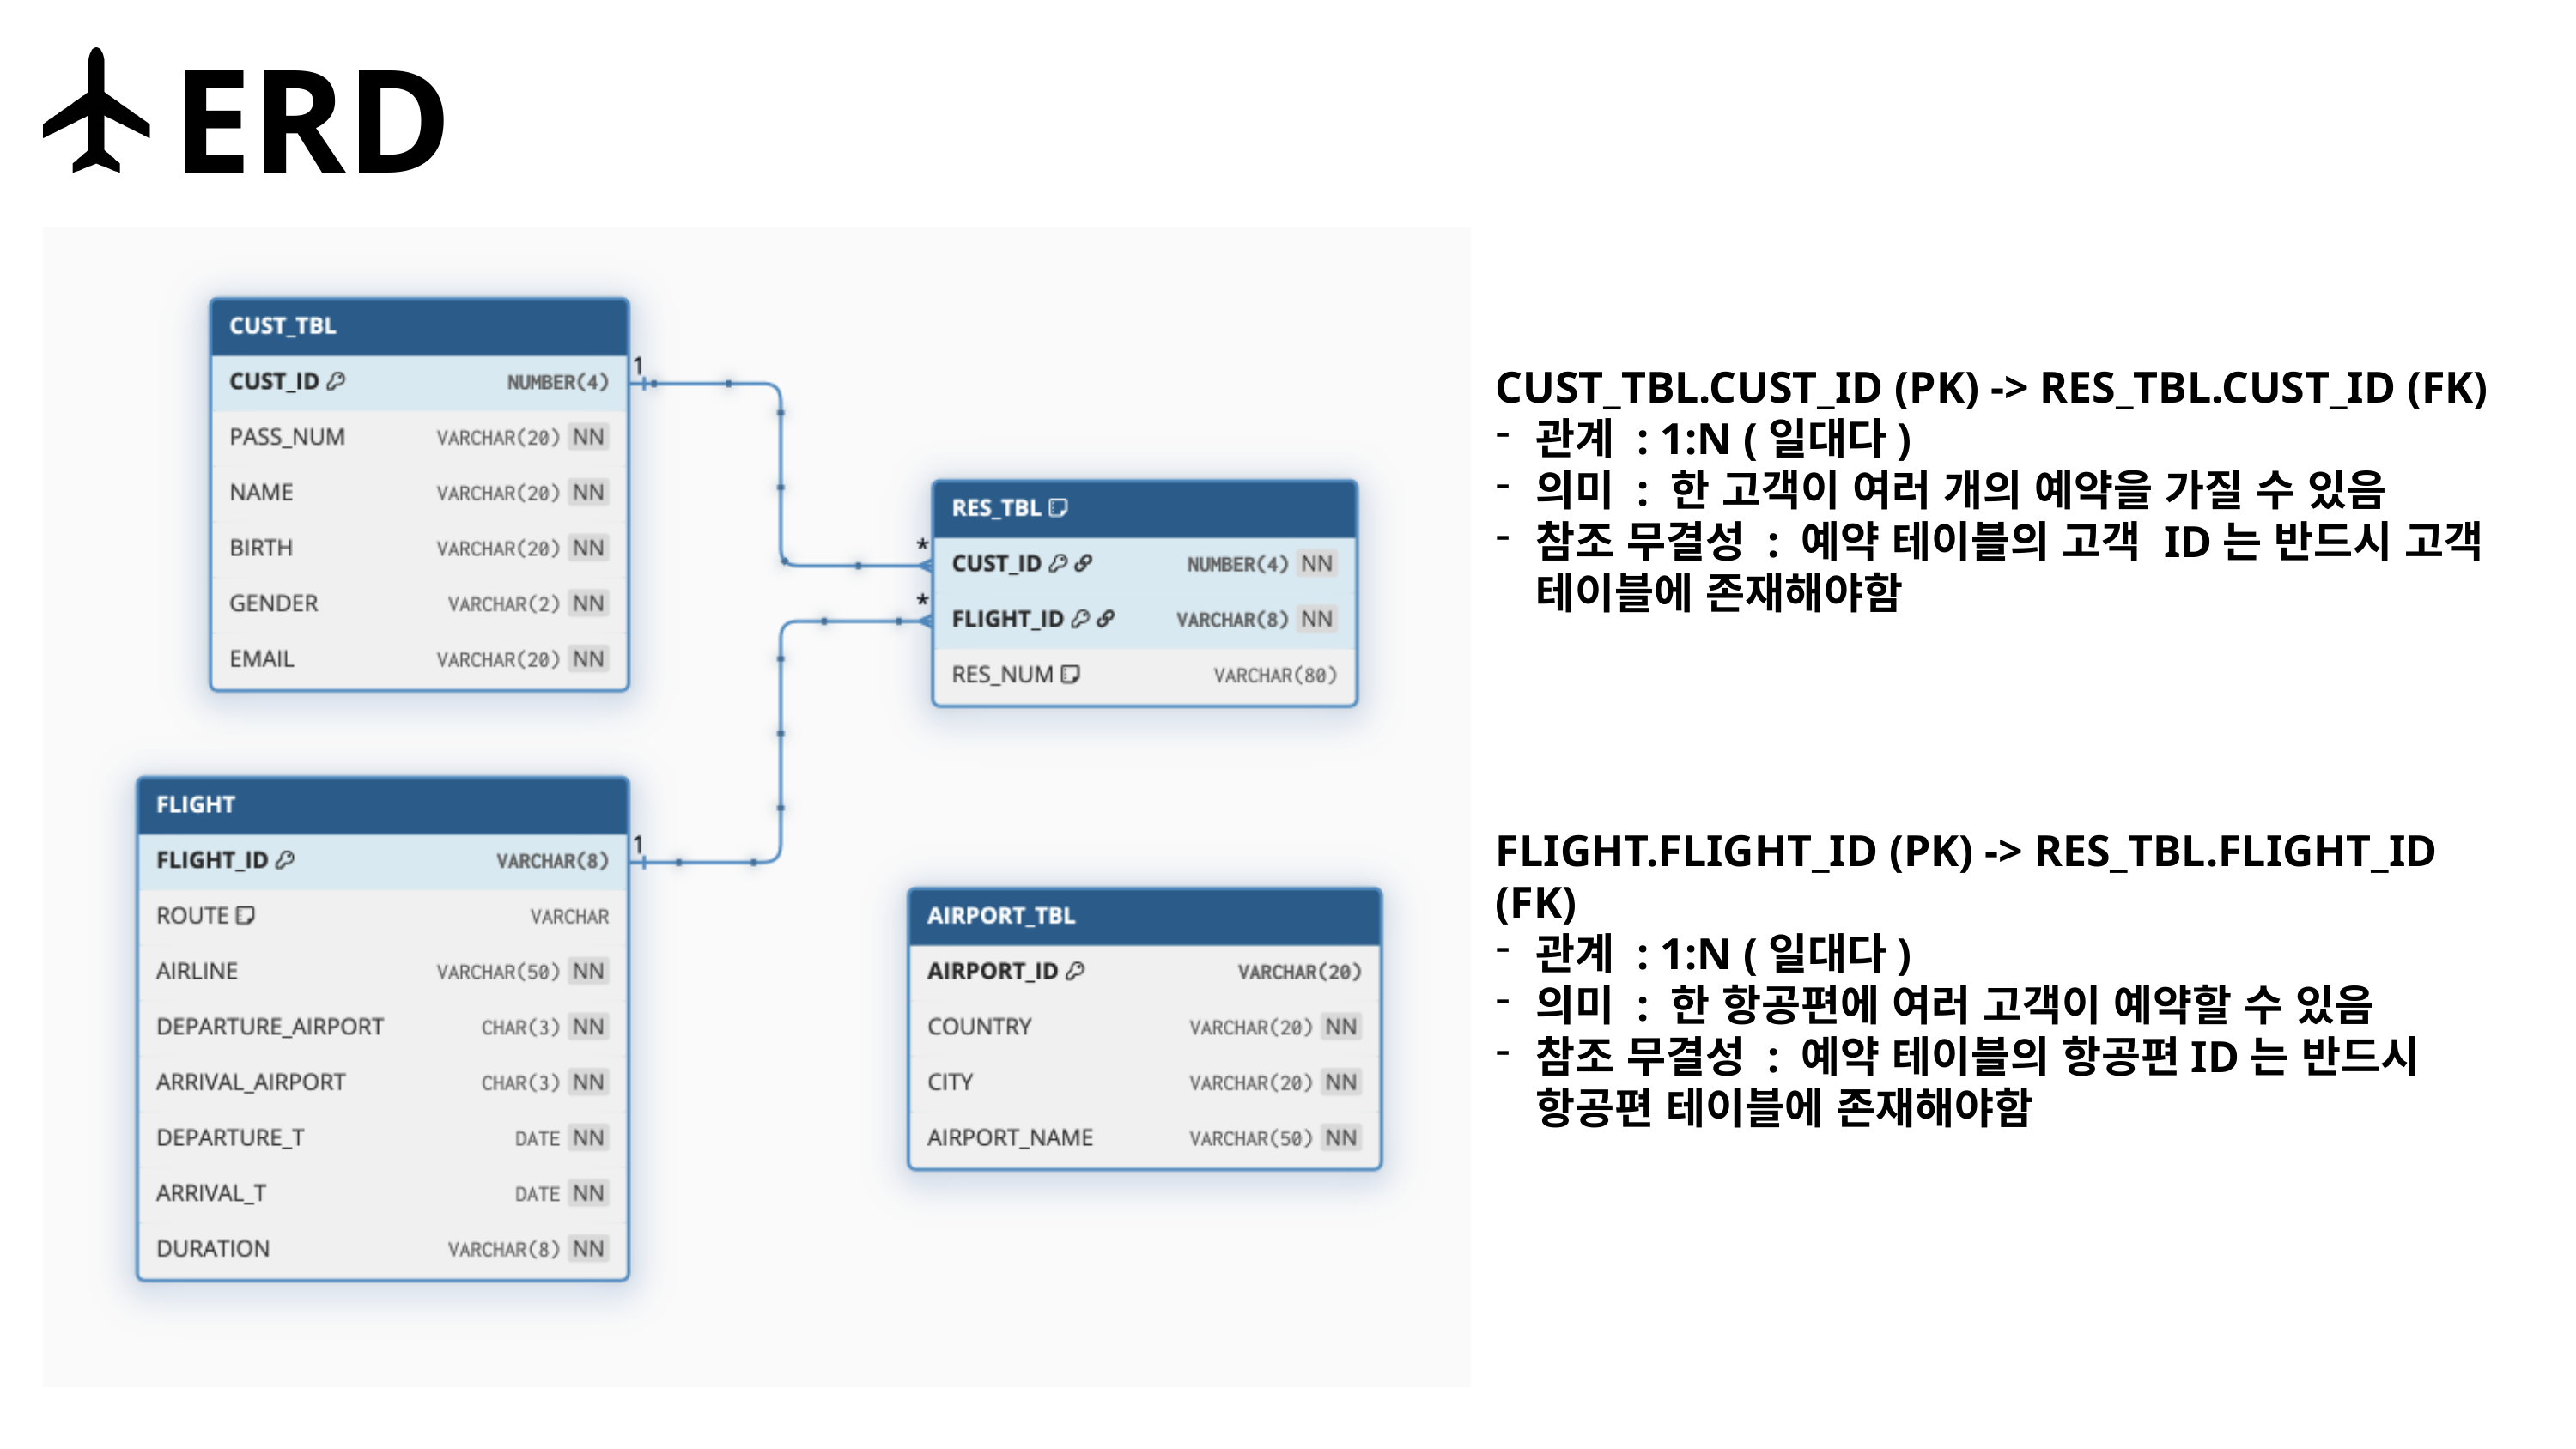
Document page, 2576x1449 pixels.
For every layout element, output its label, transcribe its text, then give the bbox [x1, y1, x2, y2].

picture [21, 34, 173, 186]
picture [42, 227, 1471, 1387]
text_box ERD [171, 58, 1038, 224]
text_box CUST_TBL.CUST_ID (PK) -> RES_TBL.CUST_ID (FK) 관계 : 1:N (일대다) 의미 : 한 고객이 여러 개의 예약을 가질 수 있음 참조 무결성 : 예약 테이블의 고객 ID는 반드시 고객 테이블에 존재해야함 FLIGHT.FLIGHT_ID (PK) -> RES_TBL.FLIGHT_ID (FK) 관계 : 1:N (일대다) 의미 : 한 항공편에 여러 고객이 예약할 수 있음 참조 무결성 : 예약 테이블의 항공편ID는 반드시 항공편 테이블에 존재해야함 [1483, 354, 2535, 1139]
